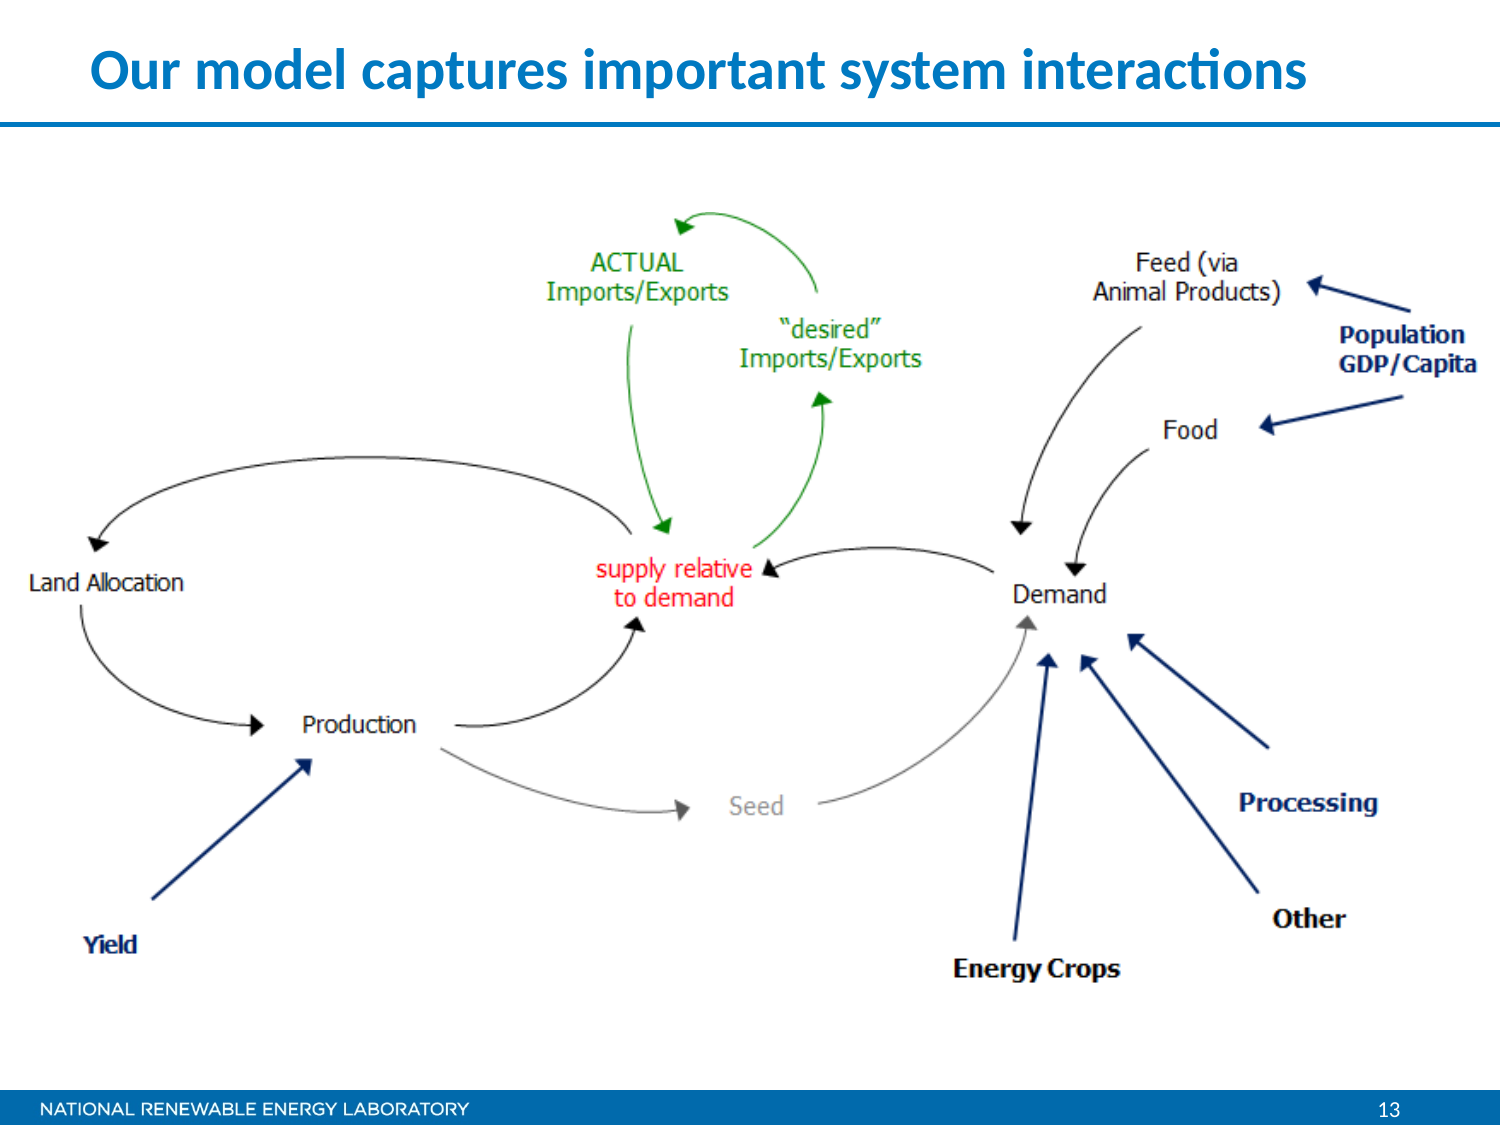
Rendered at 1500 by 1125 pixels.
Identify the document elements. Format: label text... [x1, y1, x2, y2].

picture [0, 1090, 1500, 1125]
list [11, 212, 1500, 1001]
title Our model captures important system interactions [75, 20, 1425, 113]
